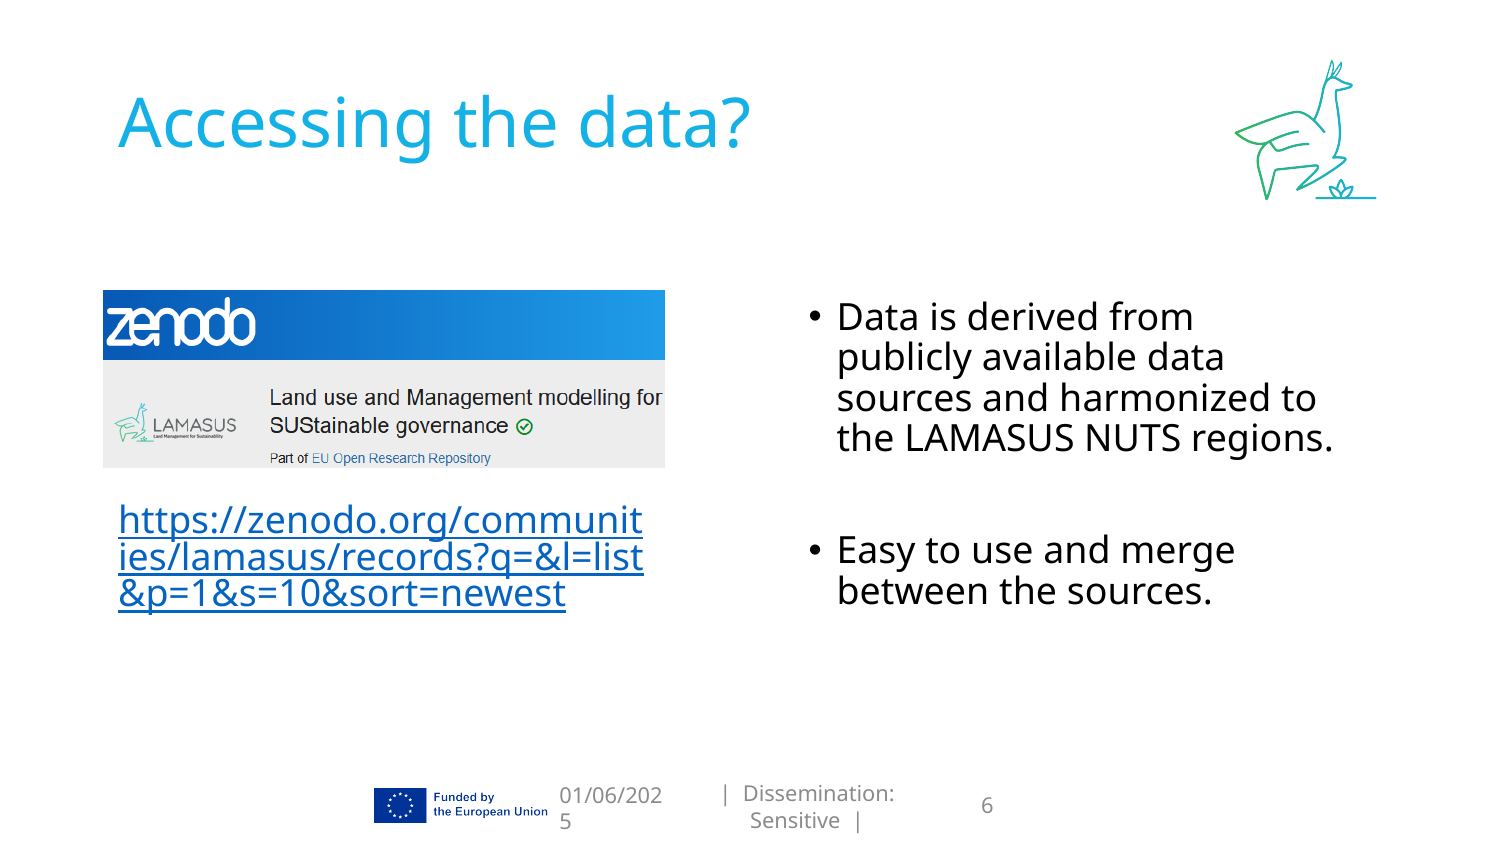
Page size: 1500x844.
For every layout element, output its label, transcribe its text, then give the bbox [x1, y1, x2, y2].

list Accessing the data? [103, 78, 1229, 173]
picture [1214, 38, 1397, 222]
text_box Data is derived from publicly available data sources and harmonized to the LAMASUS NUTS regions. Easy to use and merge between the sources. [793, 290, 1355, 735]
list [103, 290, 665, 468]
picture [371, 785, 555, 826]
list https://zenodo.org/communities/lamasus/records?q=&l=list&p=1&s=10&sort=newest [103, 489, 665, 735]
